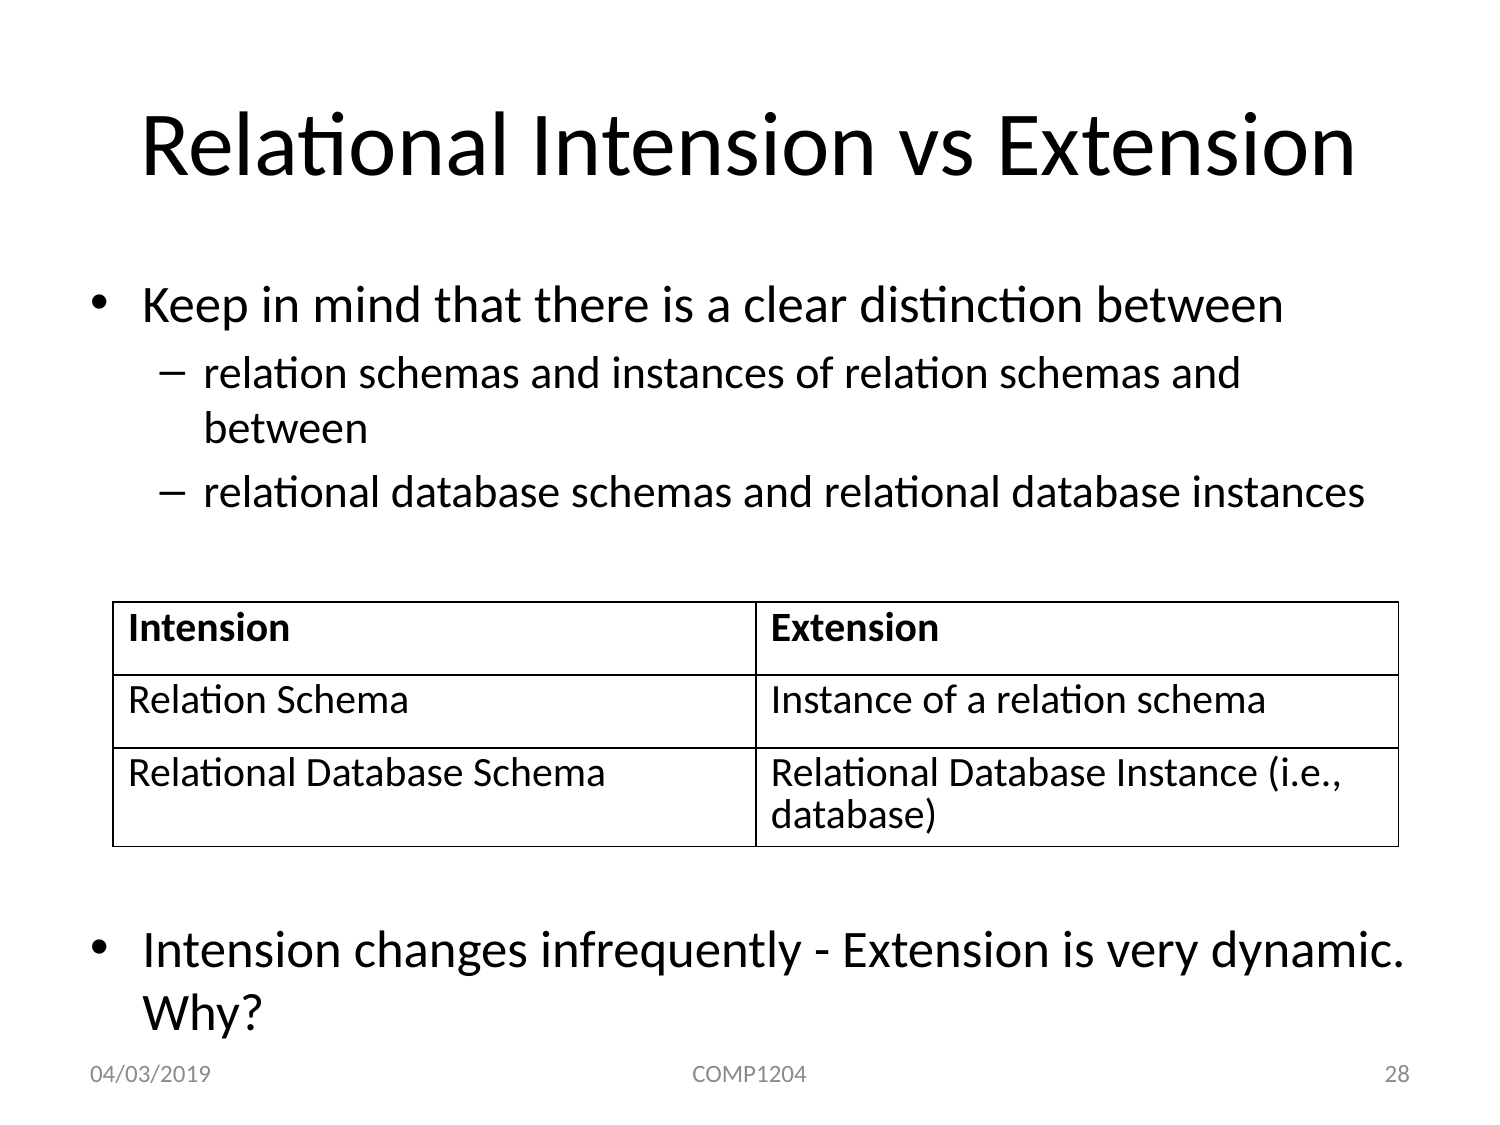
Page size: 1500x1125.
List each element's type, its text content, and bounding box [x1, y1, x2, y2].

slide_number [75, 1042, 425, 1103]
table_header Extension [757, 603, 1398, 674]
footer COMP1204 [512, 1042, 988, 1103]
table_cell Instance of a relation schema [757, 676, 1398, 747]
list Keep in mind that there is a clear distinction between relation schemas and instances of relation schemas and between relational database schemas and relational database instances Intension changes infrequently - Extension is very dynamic. Why? [75, 262, 1425, 1056]
table_cell Relational Database Instance (i.e., database) [757, 749, 1398, 846]
table_header Intension [114, 603, 755, 674]
slide_number 28 [1074, 1042, 1425, 1103]
table_cell Relational Database Schema [114, 749, 755, 846]
table_cell Relation Schema [114, 676, 755, 747]
title Relational Intension vs Extension [75, 45, 1425, 233]
